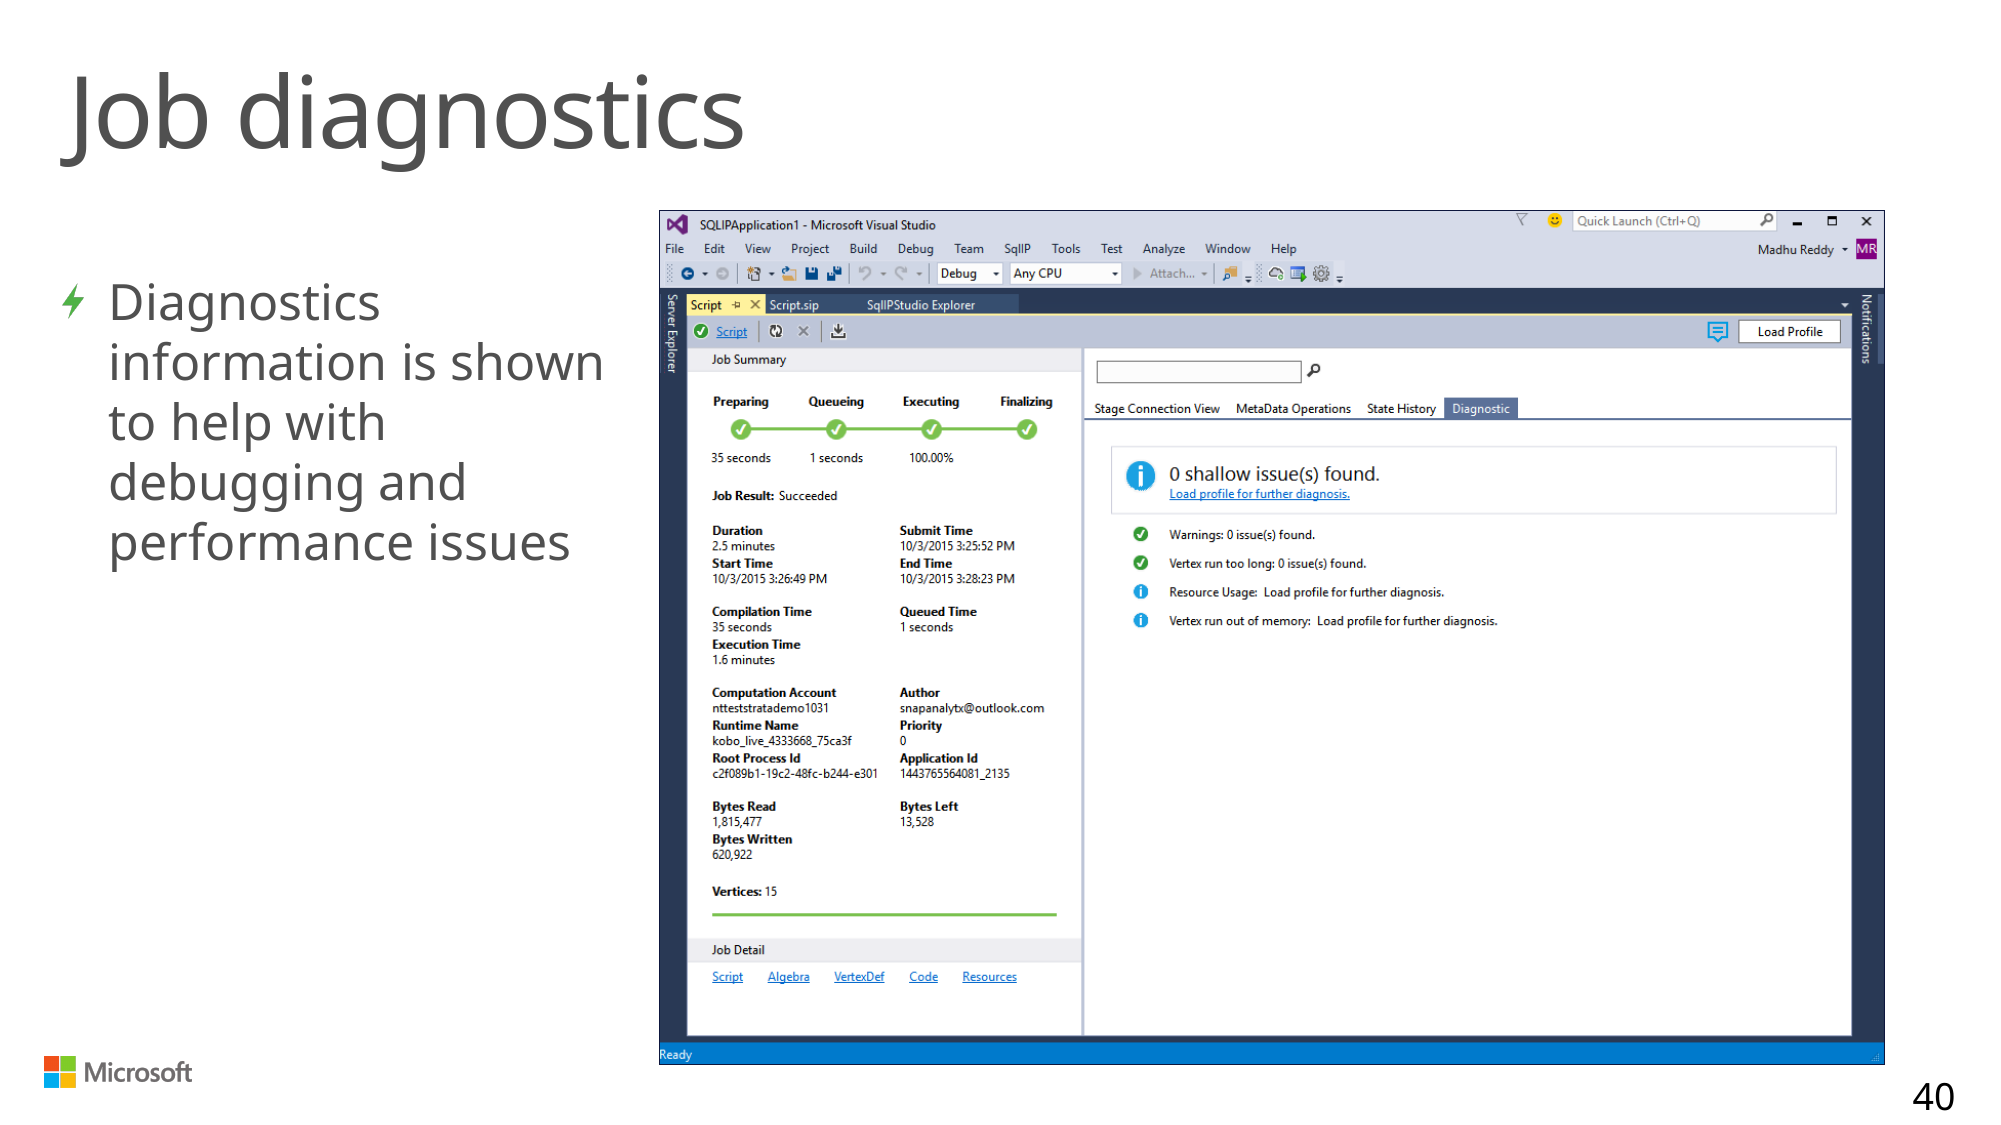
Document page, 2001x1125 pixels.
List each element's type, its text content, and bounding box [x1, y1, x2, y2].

slide_number 40 [1864, 1087, 1956, 1110]
picture [659, 209, 1885, 1065]
text_box Diagnostics information is shown to help with debugging and performance issues [44, 246, 609, 595]
picture [44, 1056, 192, 1088]
picture [62, 283, 84, 319]
title Job diagnostics [44, 47, 1956, 200]
